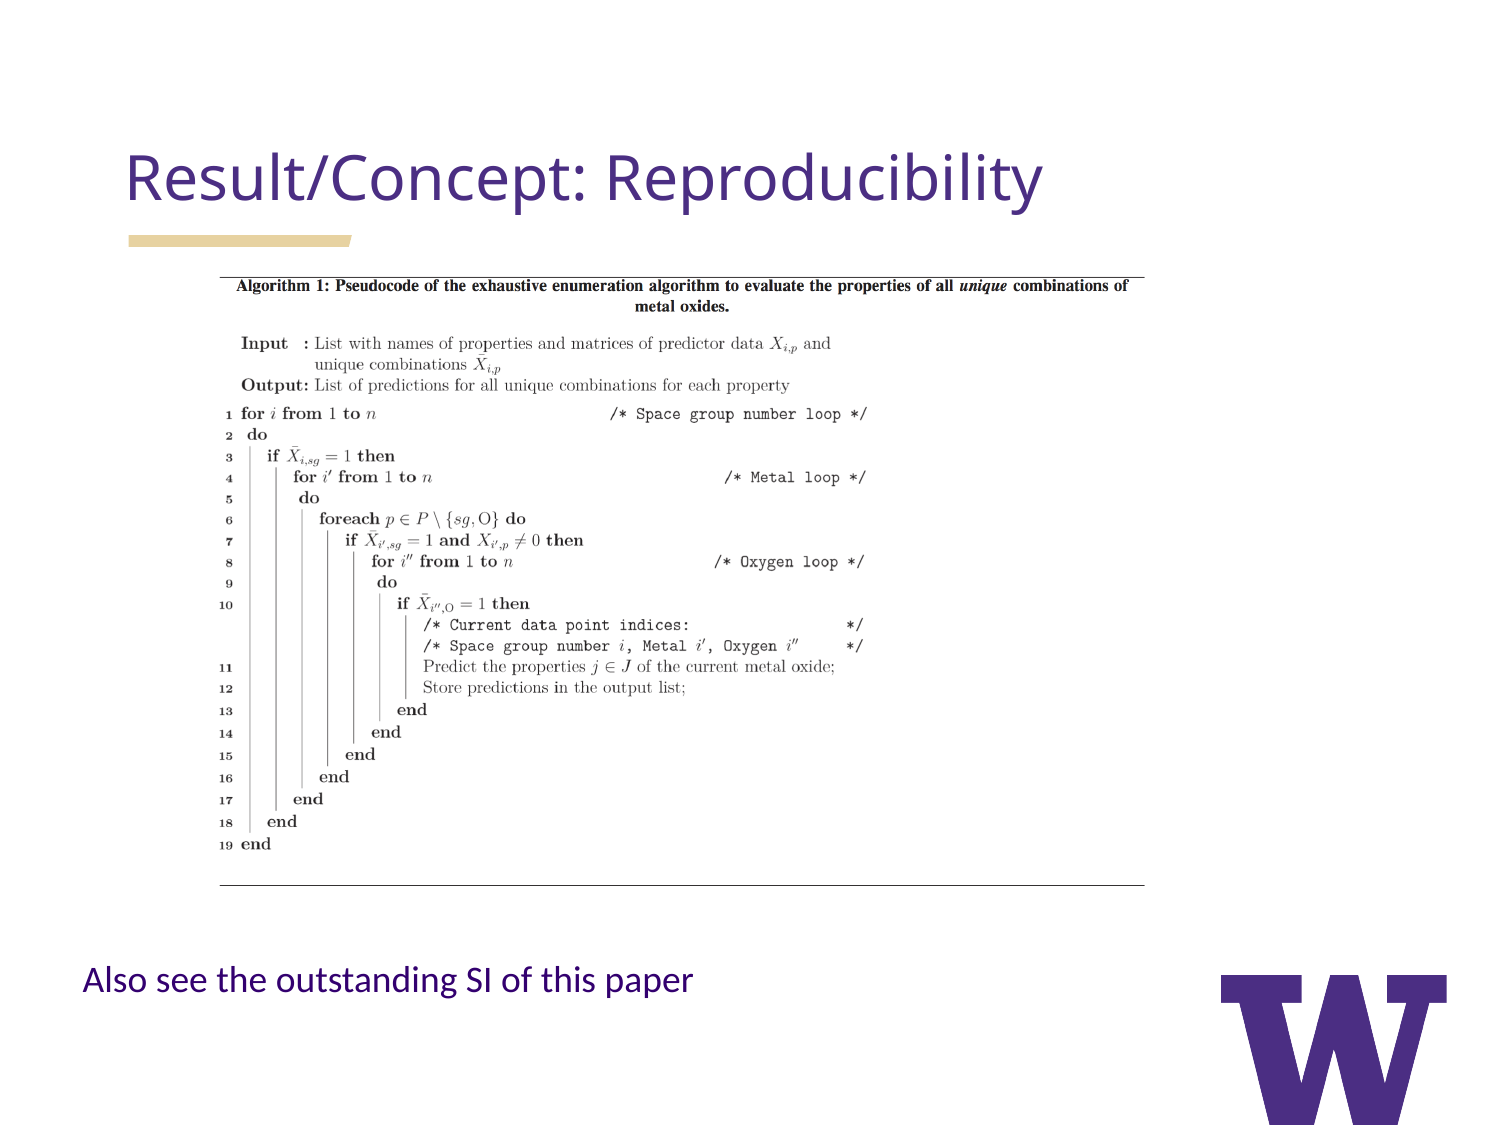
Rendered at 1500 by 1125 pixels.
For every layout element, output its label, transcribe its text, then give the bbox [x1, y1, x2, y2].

list Result/Concept: Reproducibility [110, 58, 1453, 221]
text_box Also see the outstanding SI of this paper [67, 948, 719, 1008]
picture [187, 258, 1183, 905]
picture [1221, 975, 1447, 1125]
picture [128, 235, 352, 247]
